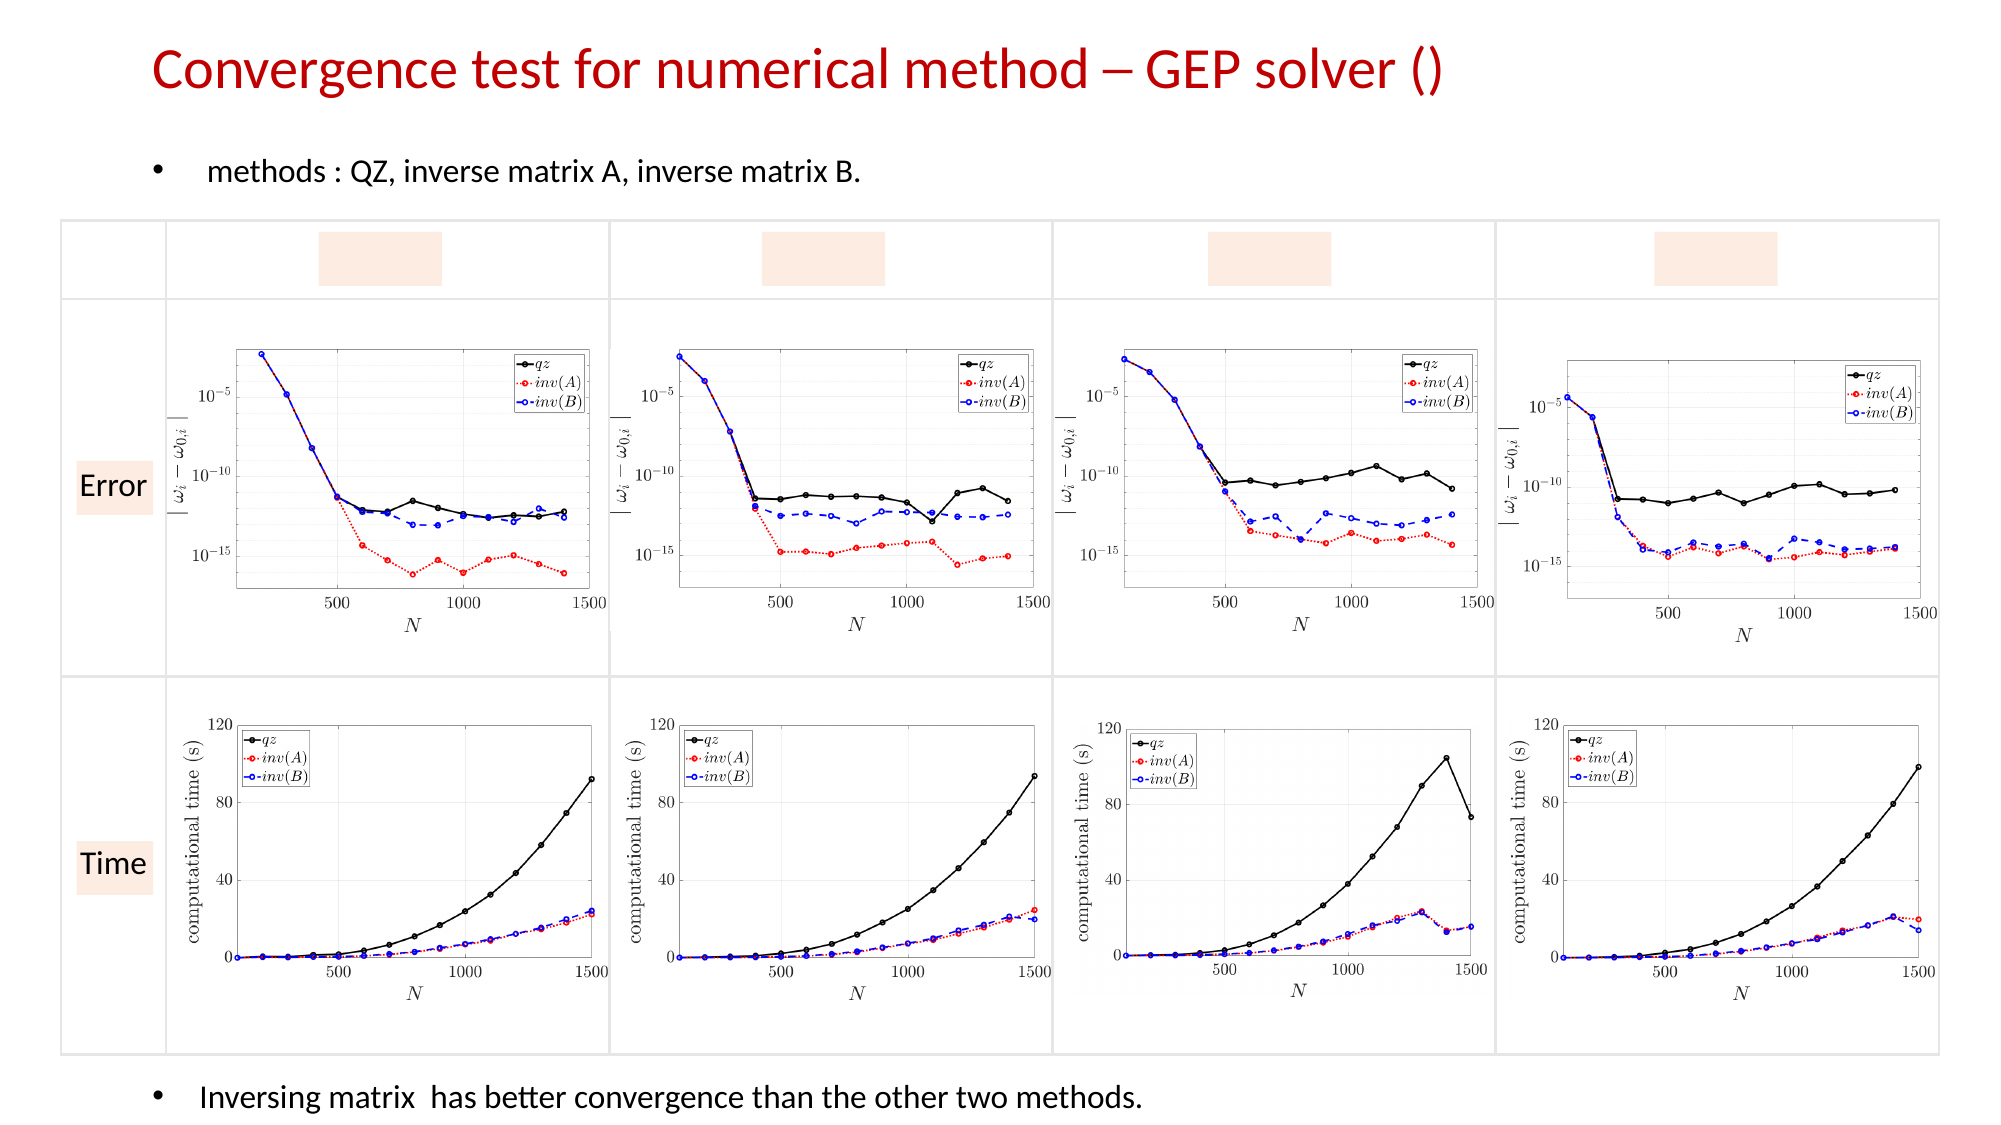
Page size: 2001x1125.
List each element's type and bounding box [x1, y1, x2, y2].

text_box [1653, 231, 1779, 287]
picture [1498, 360, 1937, 642]
picture [1055, 349, 1494, 631]
text_box [1207, 231, 1332, 287]
picture [1509, 718, 1935, 1000]
picture [610, 349, 1050, 631]
text_box [761, 231, 886, 287]
picture [1073, 722, 1487, 997]
text_box [318, 231, 443, 287]
text_box [76, 460, 154, 516]
picture [625, 718, 1051, 1000]
text_box [76, 840, 154, 896]
picture [183, 718, 608, 1000]
picture [167, 349, 606, 632]
